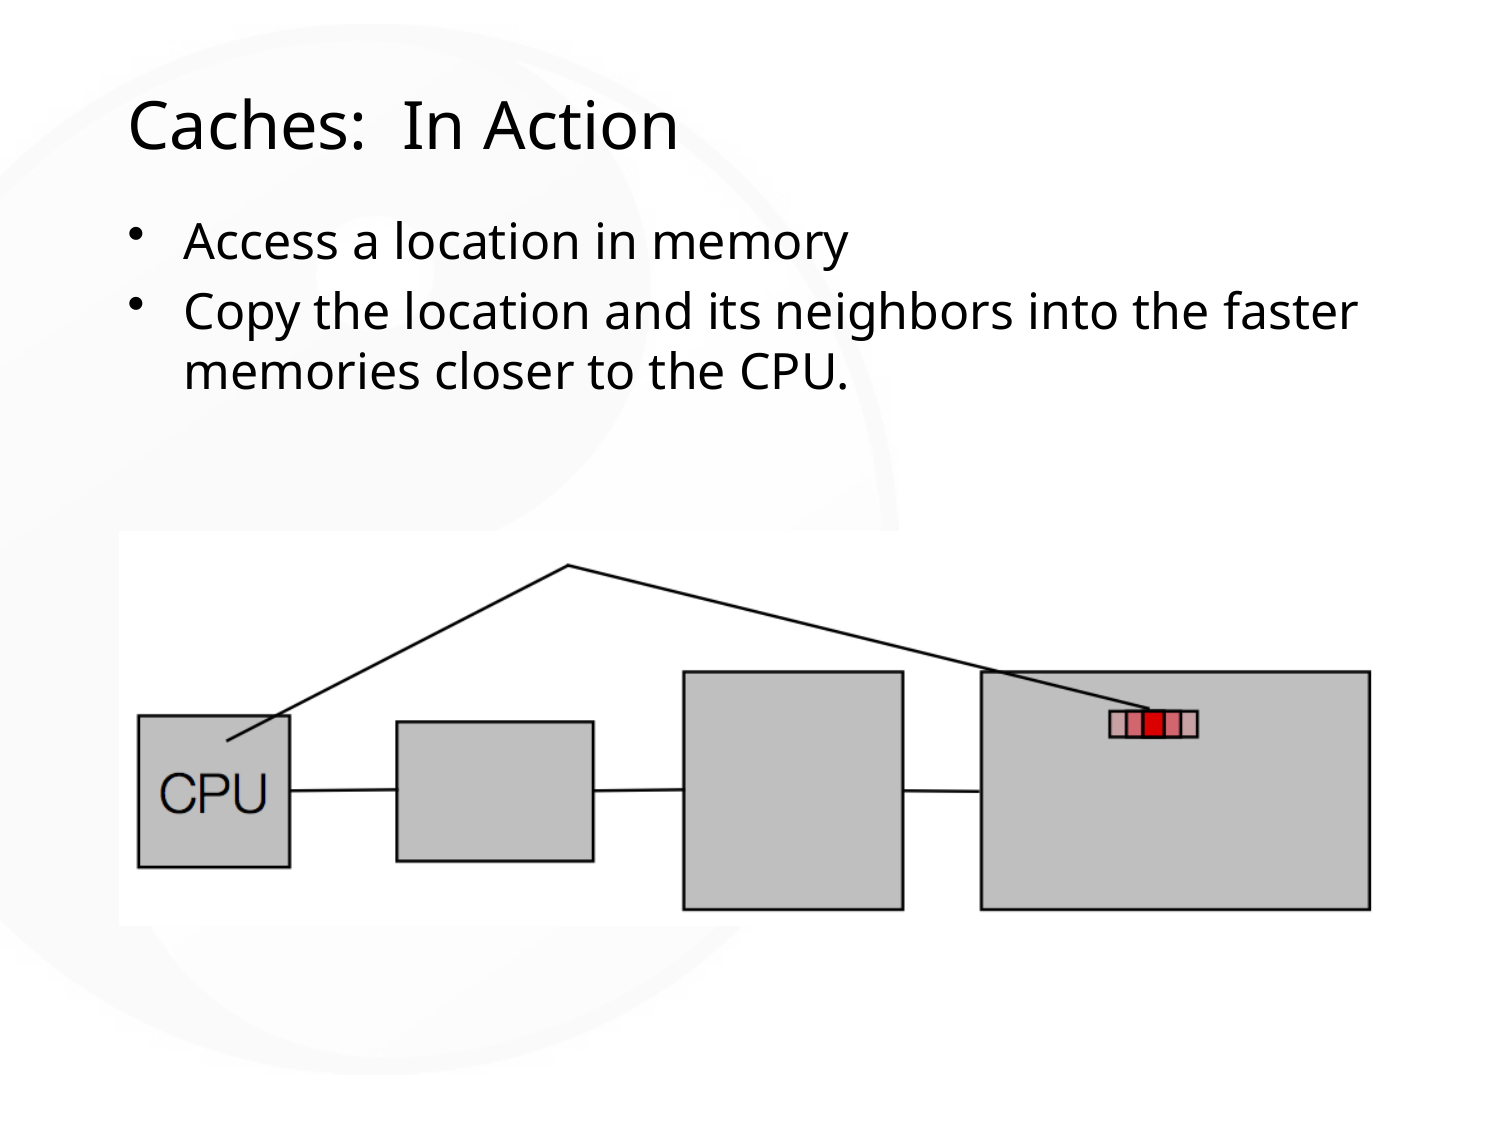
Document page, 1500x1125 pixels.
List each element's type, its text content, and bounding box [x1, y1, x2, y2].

picture [119, 531, 1385, 926]
list Access a location in memory Copy the location and its neighbors into the faster memories closer to the CPU. [112, 201, 1388, 1038]
title Caches: In Action [112, 60, 1388, 186]
